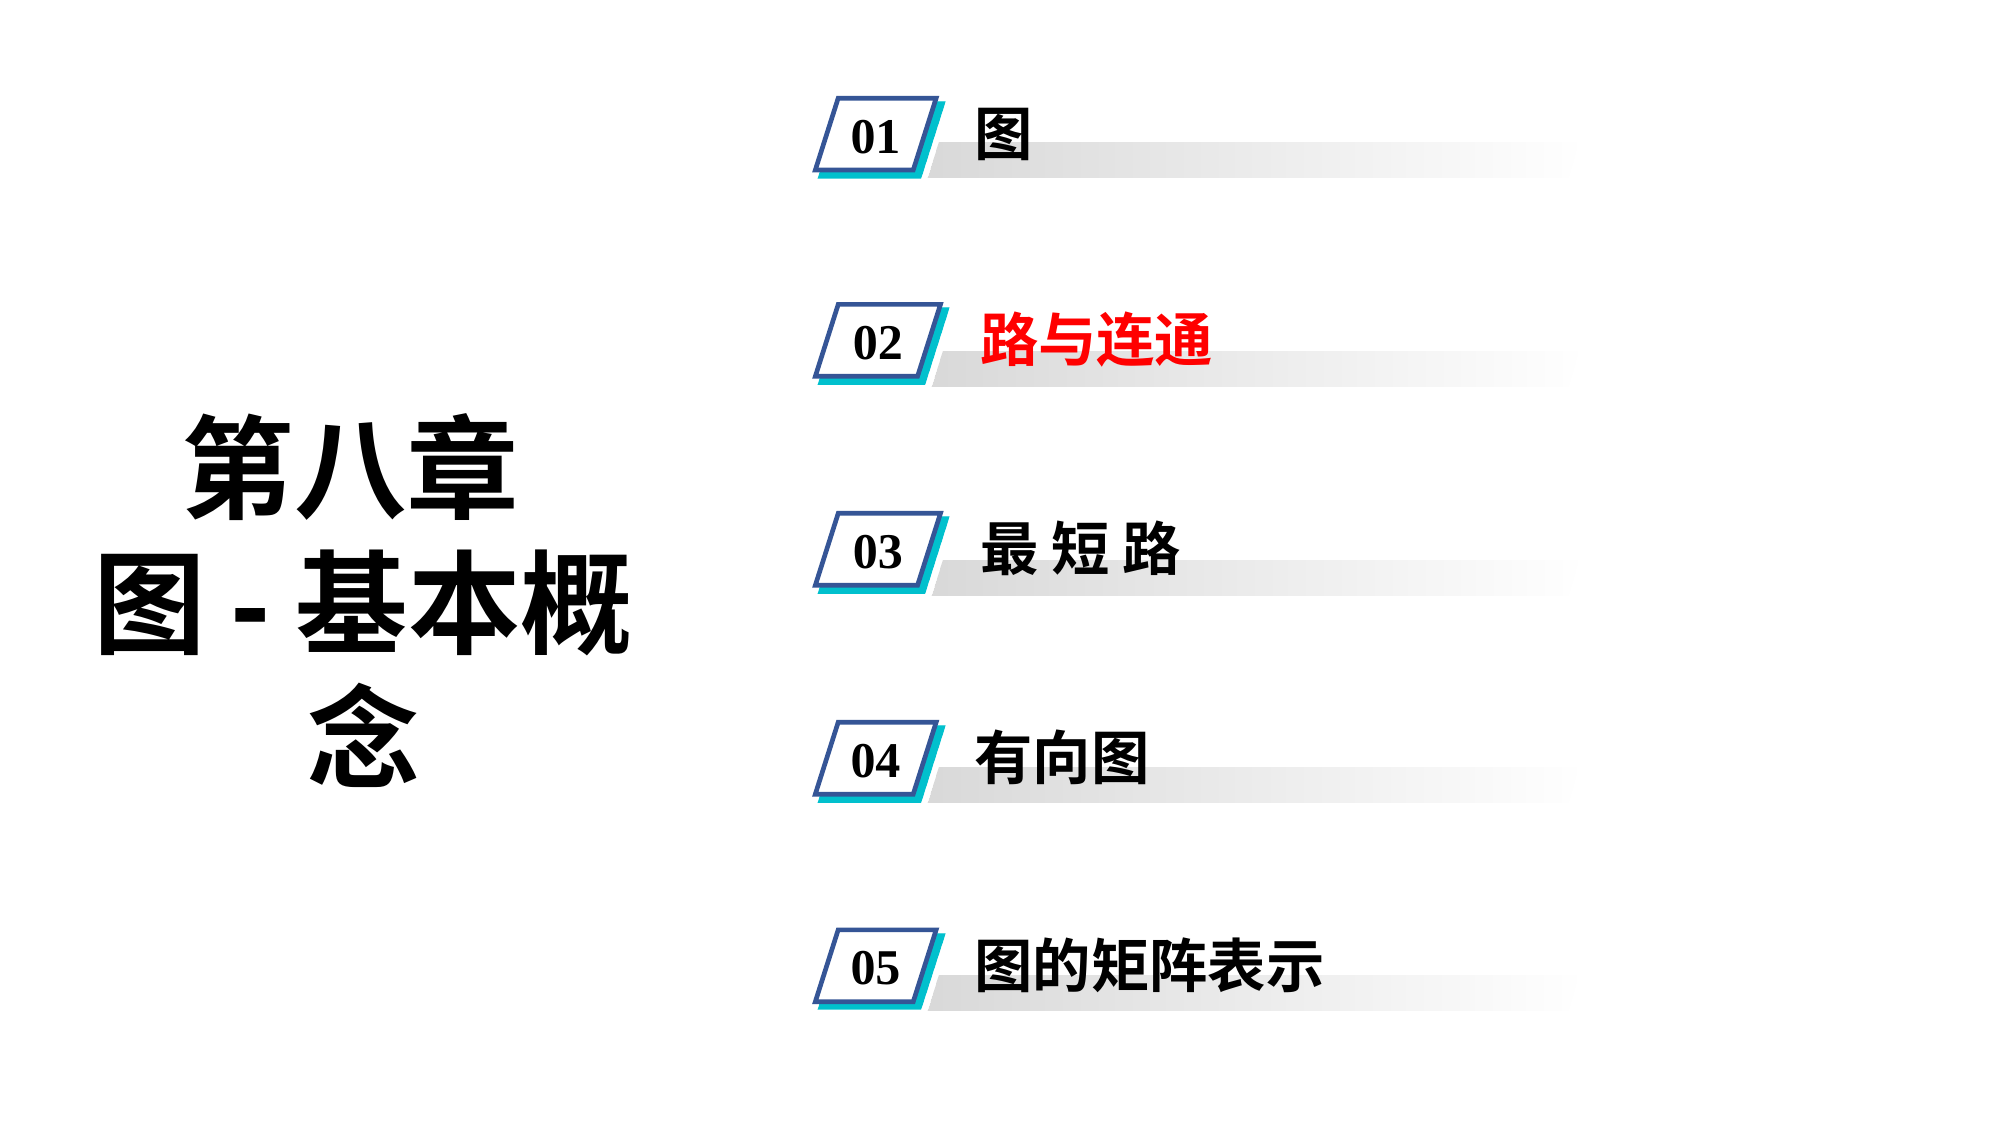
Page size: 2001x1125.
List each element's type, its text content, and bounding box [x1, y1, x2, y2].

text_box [814, 504, 1616, 596]
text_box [814, 921, 1822, 1011]
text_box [814, 89, 1666, 178]
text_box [814, 295, 1616, 387]
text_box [814, 713, 1644, 804]
text_box 第八章 图-基本概念 [32, 390, 695, 811]
